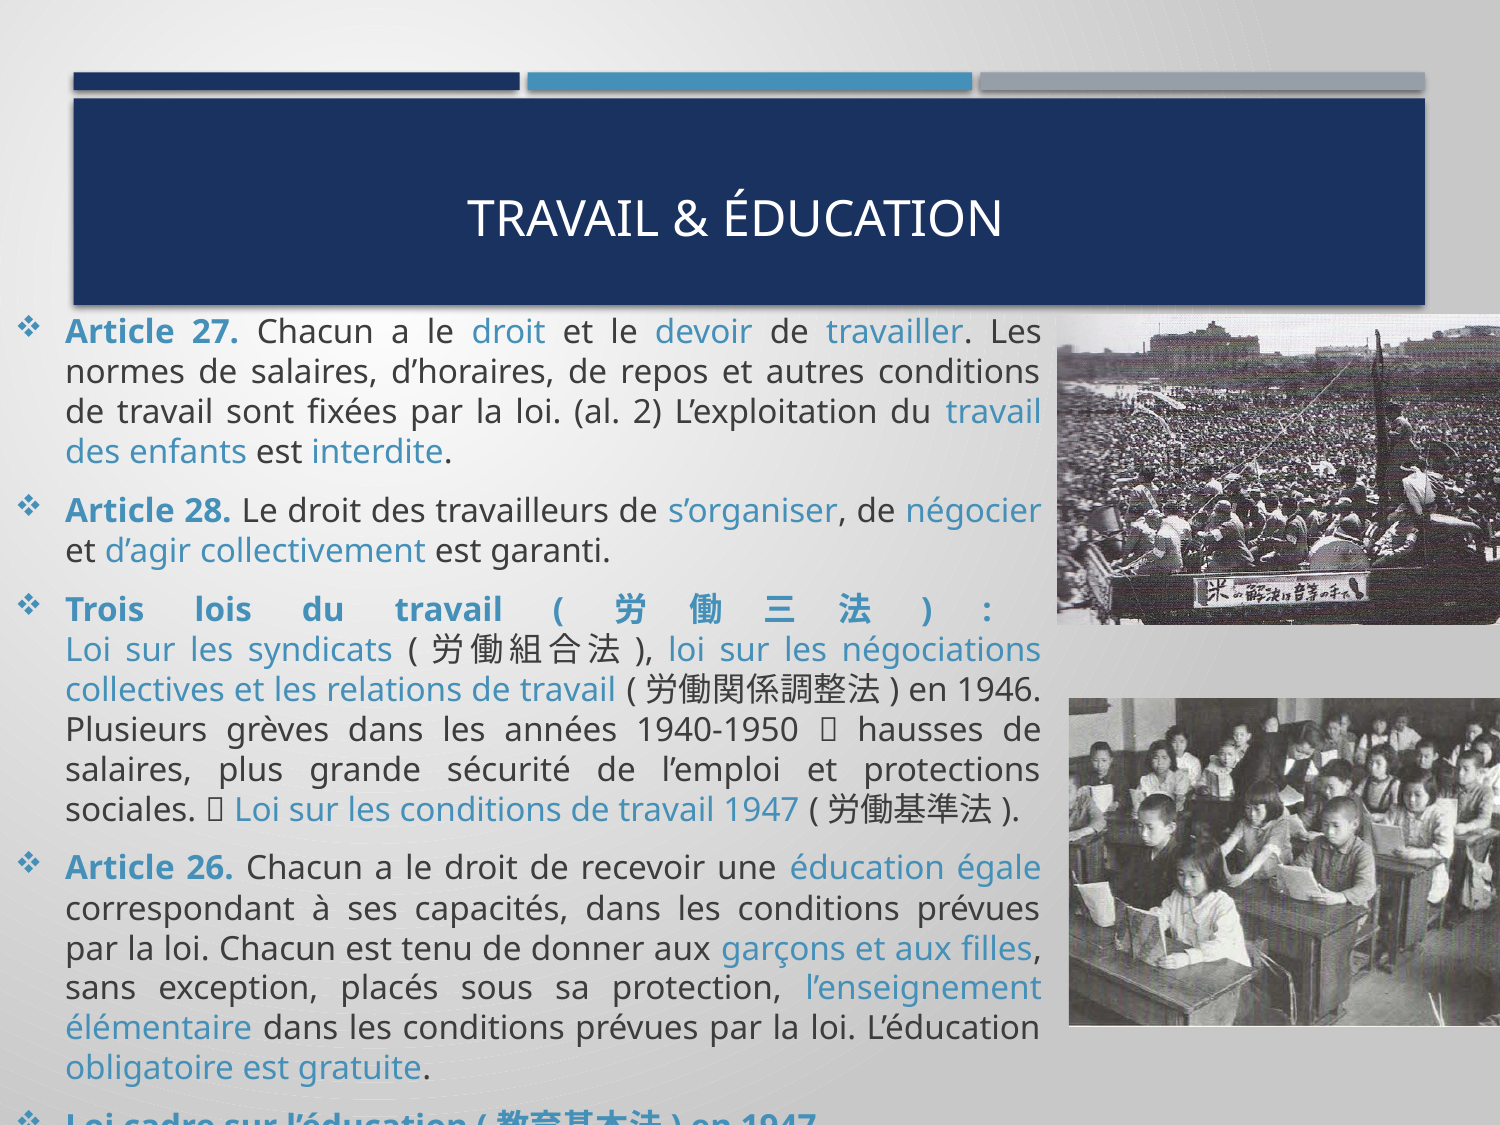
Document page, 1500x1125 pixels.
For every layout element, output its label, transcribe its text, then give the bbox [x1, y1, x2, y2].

list Article 27. Chacun a le droit et le devoir de travailler. Les normes de salaires, d’horaires, de repos et autres conditions de travail sont fixées par la loi. (al. 2) L’exploitation du travail des enfants est interdite. Article 28. Le droit des travailleurs de s’organiser, de négocier et d’agir collectivement est garanti. Trois lois du travail (労働三法) : Loi sur les syndicats (労働組合法), loi sur les négociations collectives et les relations de travail (労働関係調整法) en 1946. Plusieurs grèves dans les années 1940-1950  hausses de salaires, plus grande sécurité de l’emploi et protections sociales.  Loi sur les conditions de travail 1947 (労働基準法). Article 26. Chacun a le droit de recevoir une éducation égale correspondant à ses capacités, dans les conditions prévues par la loi. Chacun est tenu de donner aux garçons et aux filles, sans exception, placés sous sa protection, l’enseignement élémentaire dans les conditions prévues par la loi. L’éducation obligatoire est gratuite. Loi cadre sur l’éducation (教育基本法) en 1947. [0, 302, 1058, 1094]
picture [1068, 697, 1500, 1027]
title Travail & éducation [138, 131, 1335, 255]
picture [1056, 313, 1500, 626]
